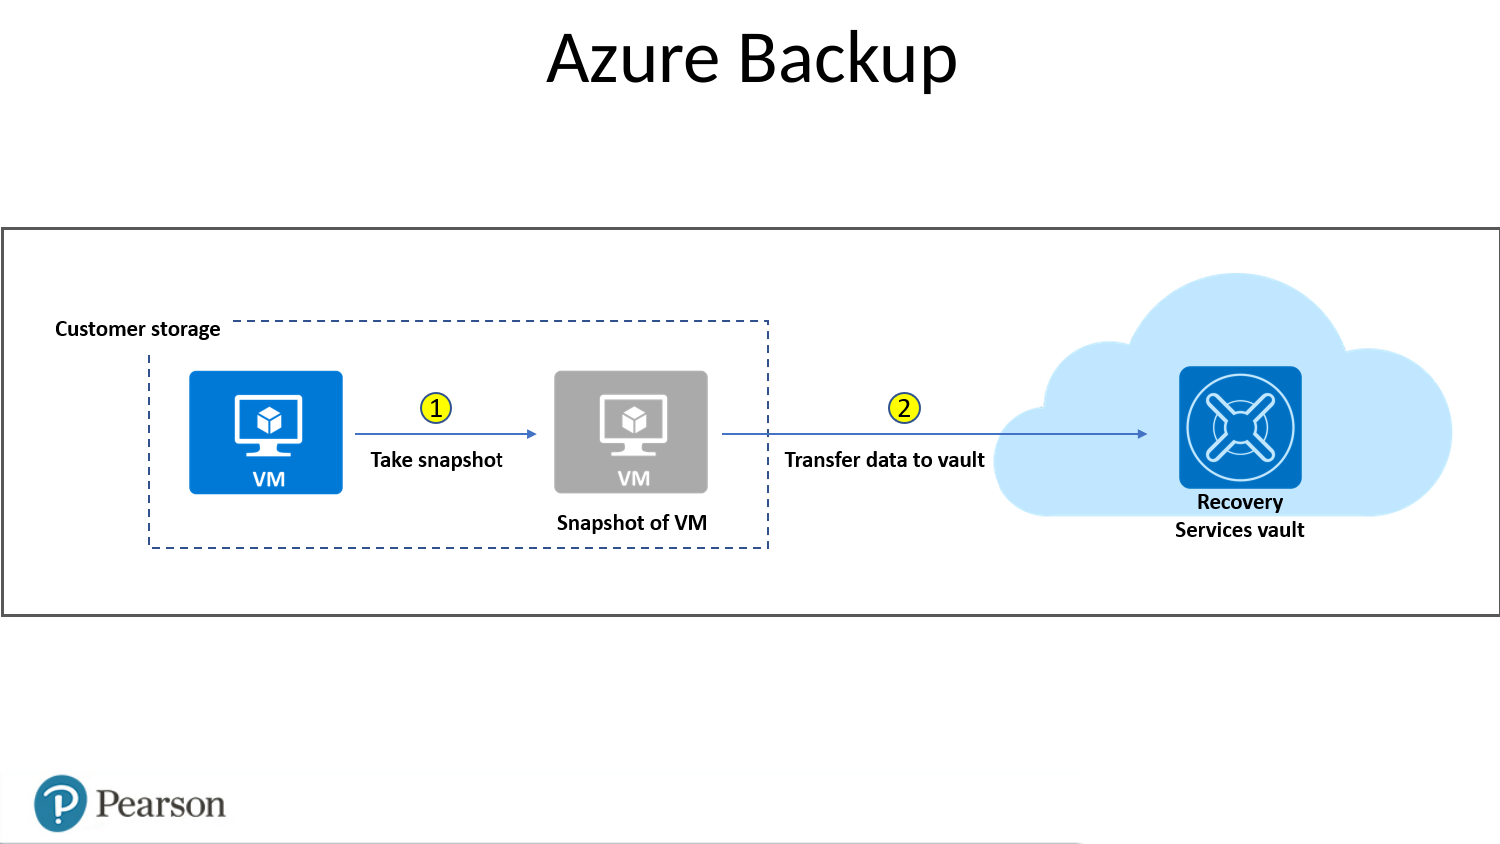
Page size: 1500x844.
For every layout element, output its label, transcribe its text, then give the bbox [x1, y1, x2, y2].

title Azure Backup [133, 0, 1372, 92]
picture [0, 0, 1500, 844]
